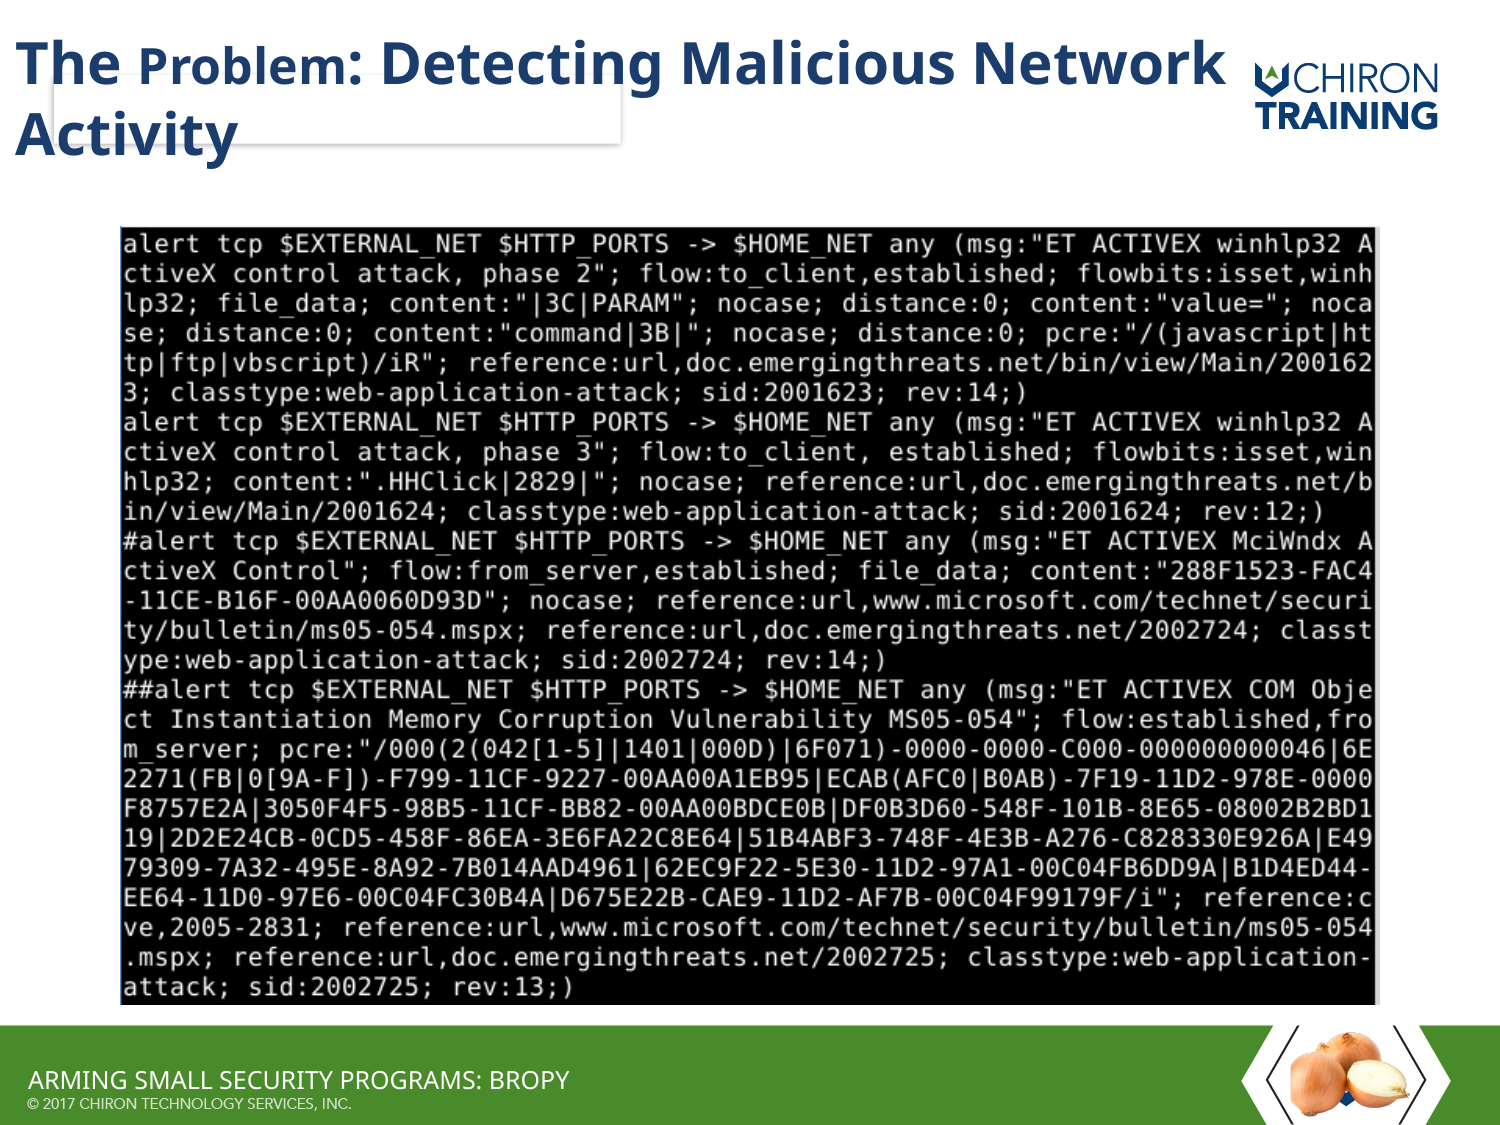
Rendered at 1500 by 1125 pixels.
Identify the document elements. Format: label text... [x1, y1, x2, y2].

picture [0, 0, 1500, 1125]
title The Problem: Detecting Malicious Network Activity [1, 2, 1277, 191]
